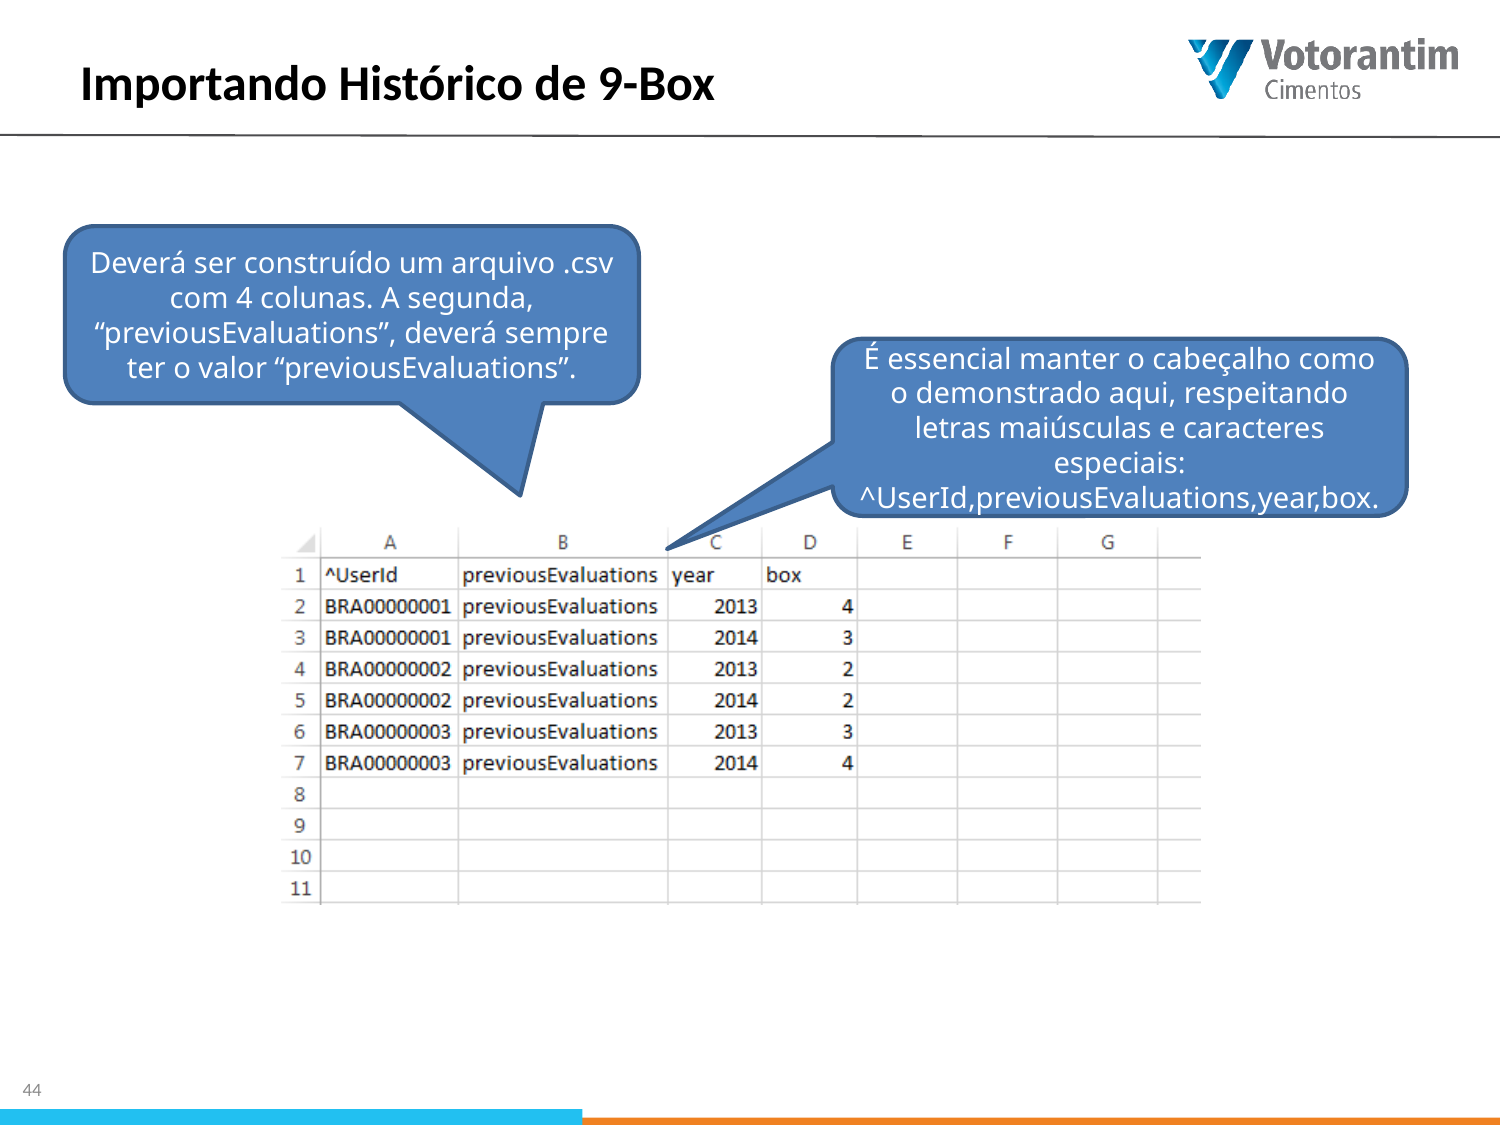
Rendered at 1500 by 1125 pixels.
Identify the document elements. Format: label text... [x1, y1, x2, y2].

text_box É essencial manter o cabeçalho como o demonstrado aqui, respeitando letras maiúsculas e caracteres especiais: ^UserId,previousEvaluations,year,box. [717, 336, 1409, 518]
picture [1188, 38, 1458, 99]
text_box Deverá ser construído um arquivo .csv com 4 colunas. A segunda, “previousEvaluations”, deverá sempre ter o valor “previousEvaluations”. [62, 224, 642, 498]
picture [280, 515, 1201, 906]
text_box Importando Histórico de 9-Box [64, 42, 883, 114]
